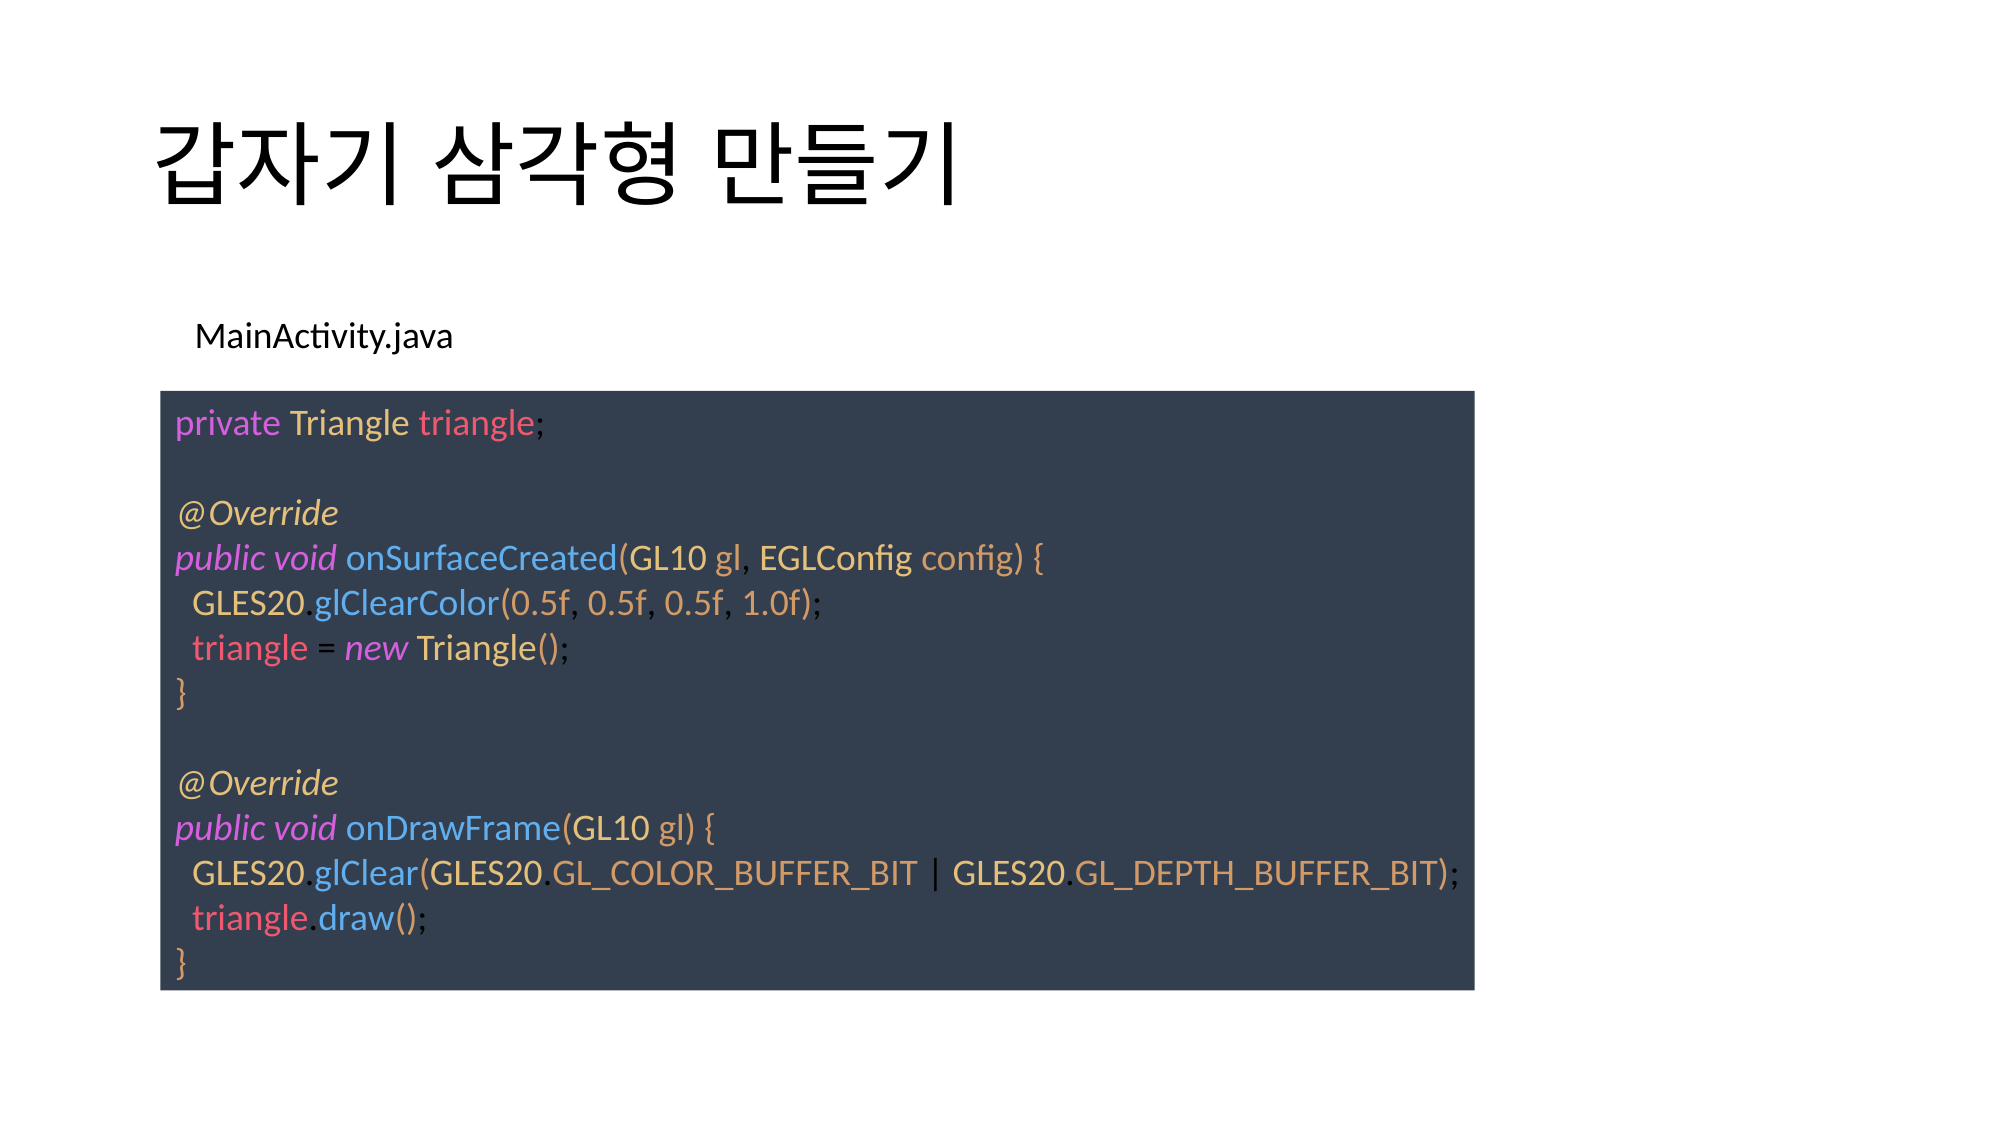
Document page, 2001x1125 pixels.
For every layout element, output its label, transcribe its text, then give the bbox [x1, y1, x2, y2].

title 갑자기 삼각형 만들기 [137, 59, 1863, 278]
text_box private Triangle triangle; @Override public void onSurfaceCreated(GL10 gl, EGLConfig config) { GLES20.glClearColor(0.5f, 0.5f, 0.5f, 1.0f); triangle = new Triangle(); } @Override public void onDrawFrame(GL10 gl) { GLES20.glClear(GLES20.GL_COLOR_BUFFER_BIT | GLES20.GL_DEPTH_BUFFER_BIT); triangle.draw(); } [160, 390, 1474, 991]
text_box MainActivity.java [179, 303, 470, 364]
